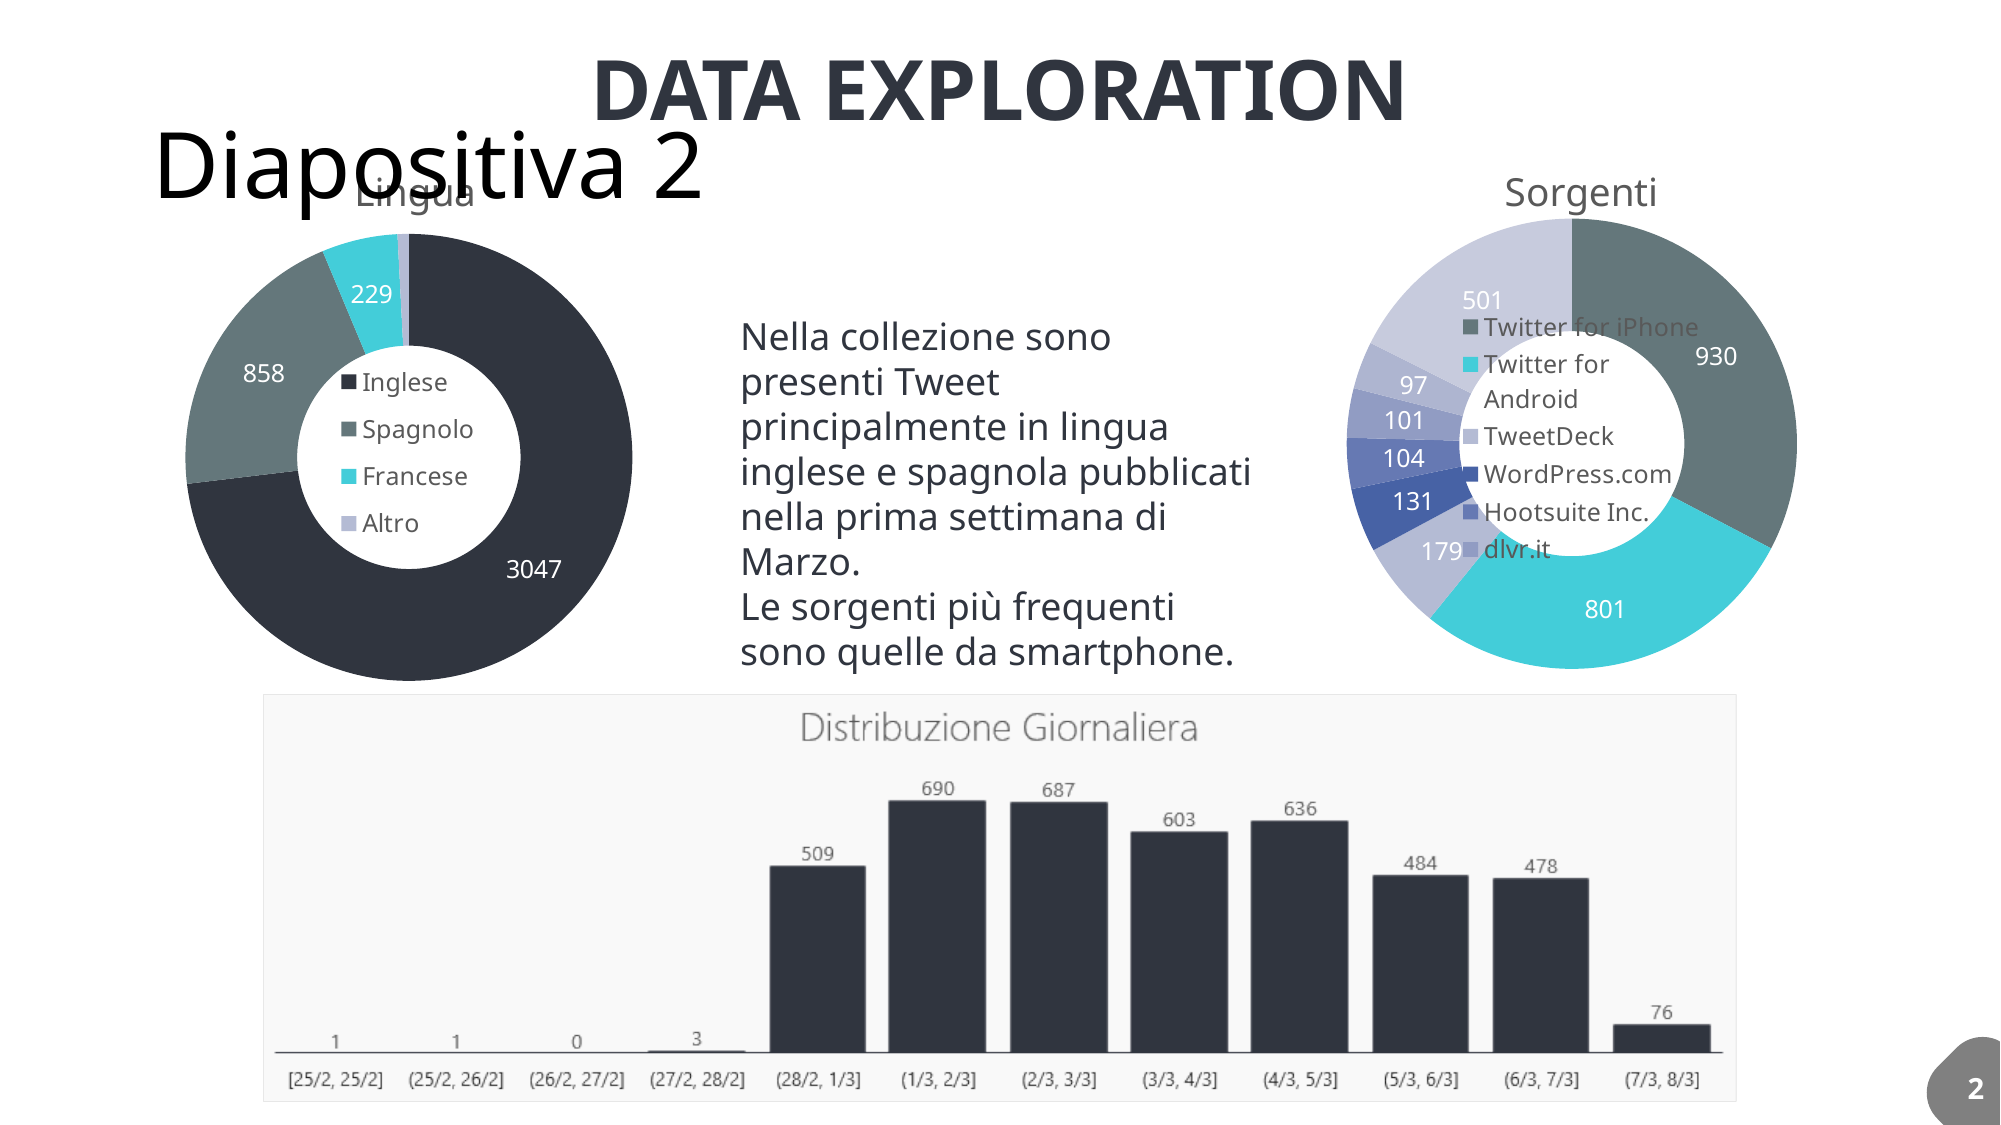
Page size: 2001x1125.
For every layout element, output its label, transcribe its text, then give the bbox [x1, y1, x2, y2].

chart [0, 152, 859, 696]
chart [1239, 152, 1954, 681]
text_box [1925, 1035, 2000, 1125]
picture [262, 693, 1738, 1105]
text_box 2 [1952, 1063, 2000, 1113]
title Diapositiva 2 [137, 59, 1863, 278]
text_box DATA EXPLORATION [499, 29, 1501, 145]
text_box Nella collezione sono presenti Tweet principalmente in lingua inglese e spagnola pubblicati nella prima settimana di Marzo. Le sorgenti più frequenti sono quelle da smartphone. [859, 305, 1239, 681]
